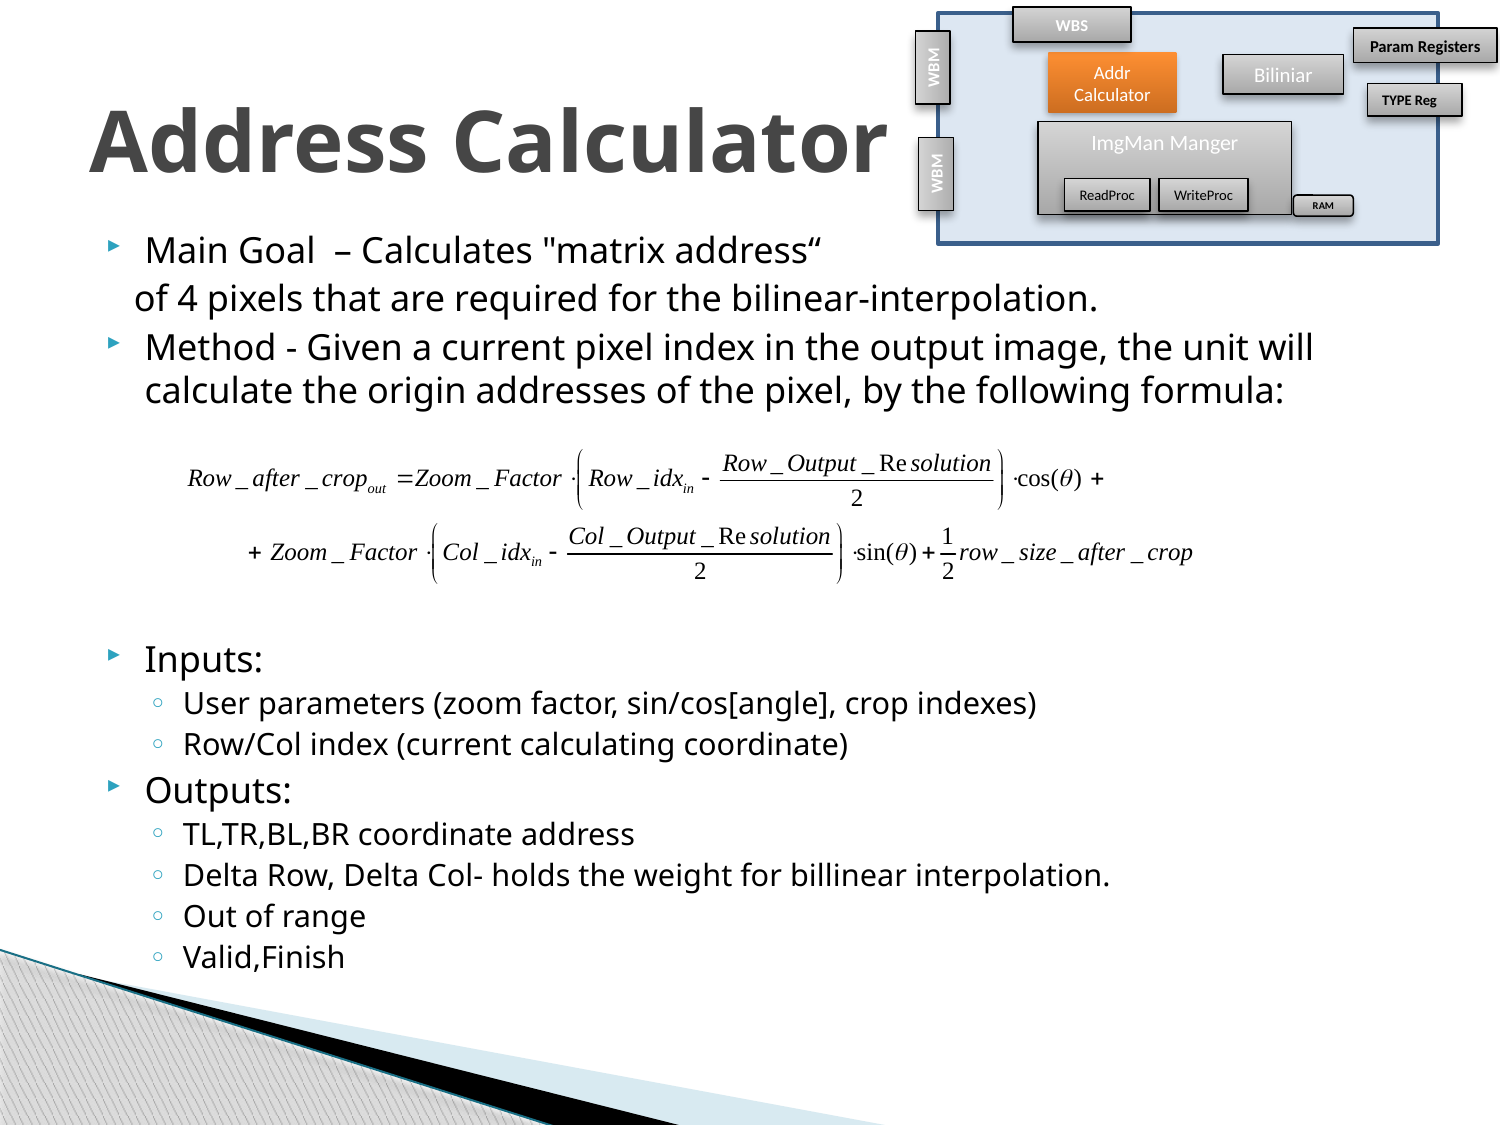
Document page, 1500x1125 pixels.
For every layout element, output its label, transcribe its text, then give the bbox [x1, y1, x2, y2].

text_box WBM [915, 30, 951, 105]
text_box WriteProc [1158, 178, 1249, 212]
text_box Param Registers [1353, 27, 1498, 63]
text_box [182, 444, 1200, 591]
text_box [937, 13, 1439, 244]
title Address Calculator [75, 45, 937, 219]
text_box RAM [1292, 194, 1355, 217]
text_box Biliniar [1222, 54, 1344, 95]
list Main Goal – Calculates "matrix address“ of 4 pixels that are required for the bilinear-interpolation. Method - Given a current pixel index in the output image, the unit will calculate the origin addresses of the pixel, by the following formula: Inputs: User parameters (zoom factor, sin/cos[angle], crop indexes) Row/Col index (current calculating coordinate) Outputs: TL,TR,BL,BR coordinate address Delta Row, Delta Col- holds the weight for billinear interpolation. Out of range Valid,Finish [75, 219, 1425, 986]
text_box WBM [918, 137, 954, 211]
text_box TYPE Reg [1367, 83, 1463, 117]
text_box WBS [1012, 6, 1132, 43]
text_box ReadProc [1064, 178, 1151, 212]
text_box ImgMan Manger [1037, 121, 1292, 215]
text_box Addr Calculator [1048, 52, 1177, 113]
